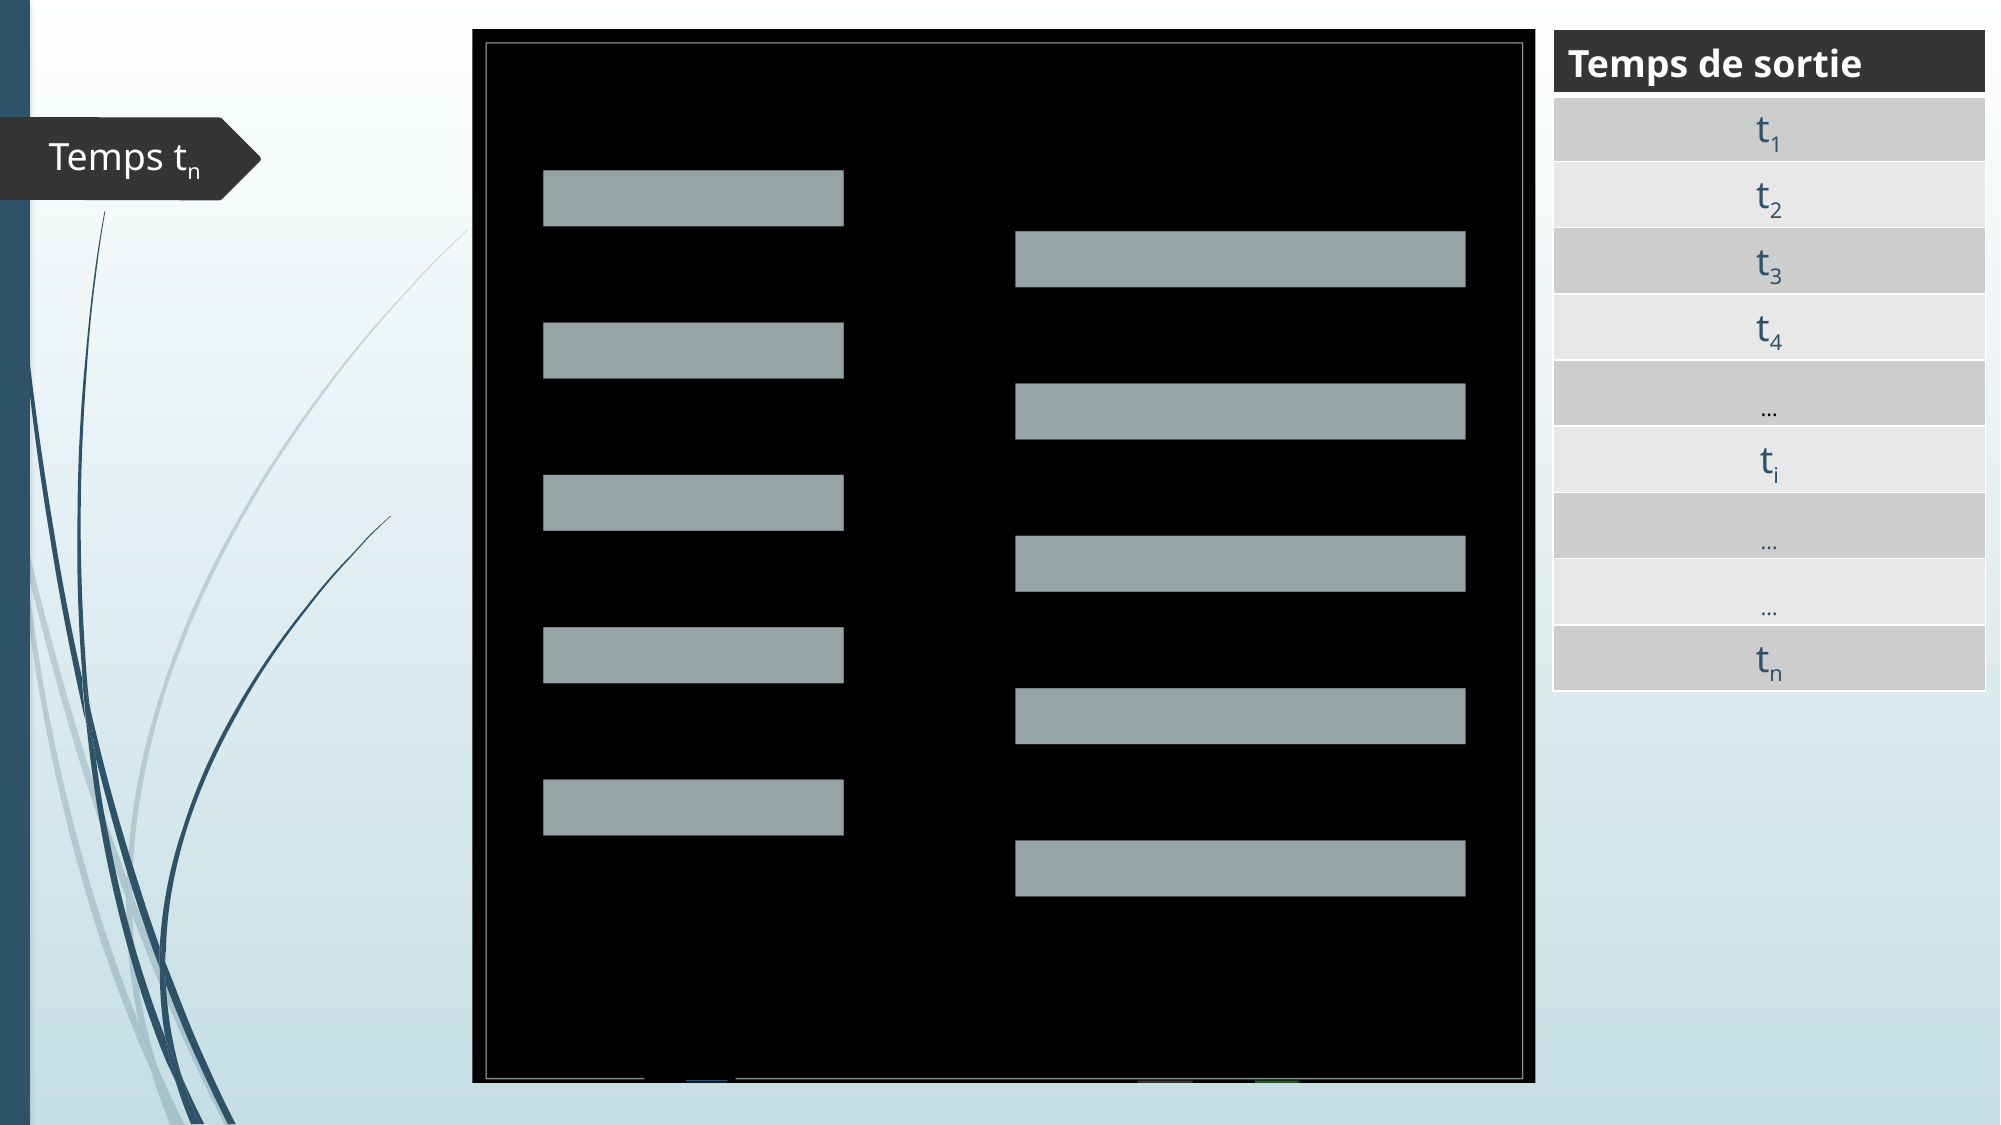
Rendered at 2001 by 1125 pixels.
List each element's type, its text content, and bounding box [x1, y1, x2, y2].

table_cell tn [1554, 626, 1985, 690]
table_cell t3 [1554, 228, 1985, 293]
table_header Temps de sortie [1554, 30, 1985, 92]
table_cell t4 [1554, 295, 1985, 359]
table_cell … [1554, 559, 1985, 624]
table_cell … [1554, 361, 1985, 425]
table_cell t1 [1554, 98, 1985, 161]
text_box Temps tn [33, 125, 302, 191]
picture [472, 29, 1536, 1093]
table_cell ti [1554, 427, 1985, 492]
table_cell t2 [1554, 162, 1985, 227]
table_cell … [1554, 493, 1985, 558]
